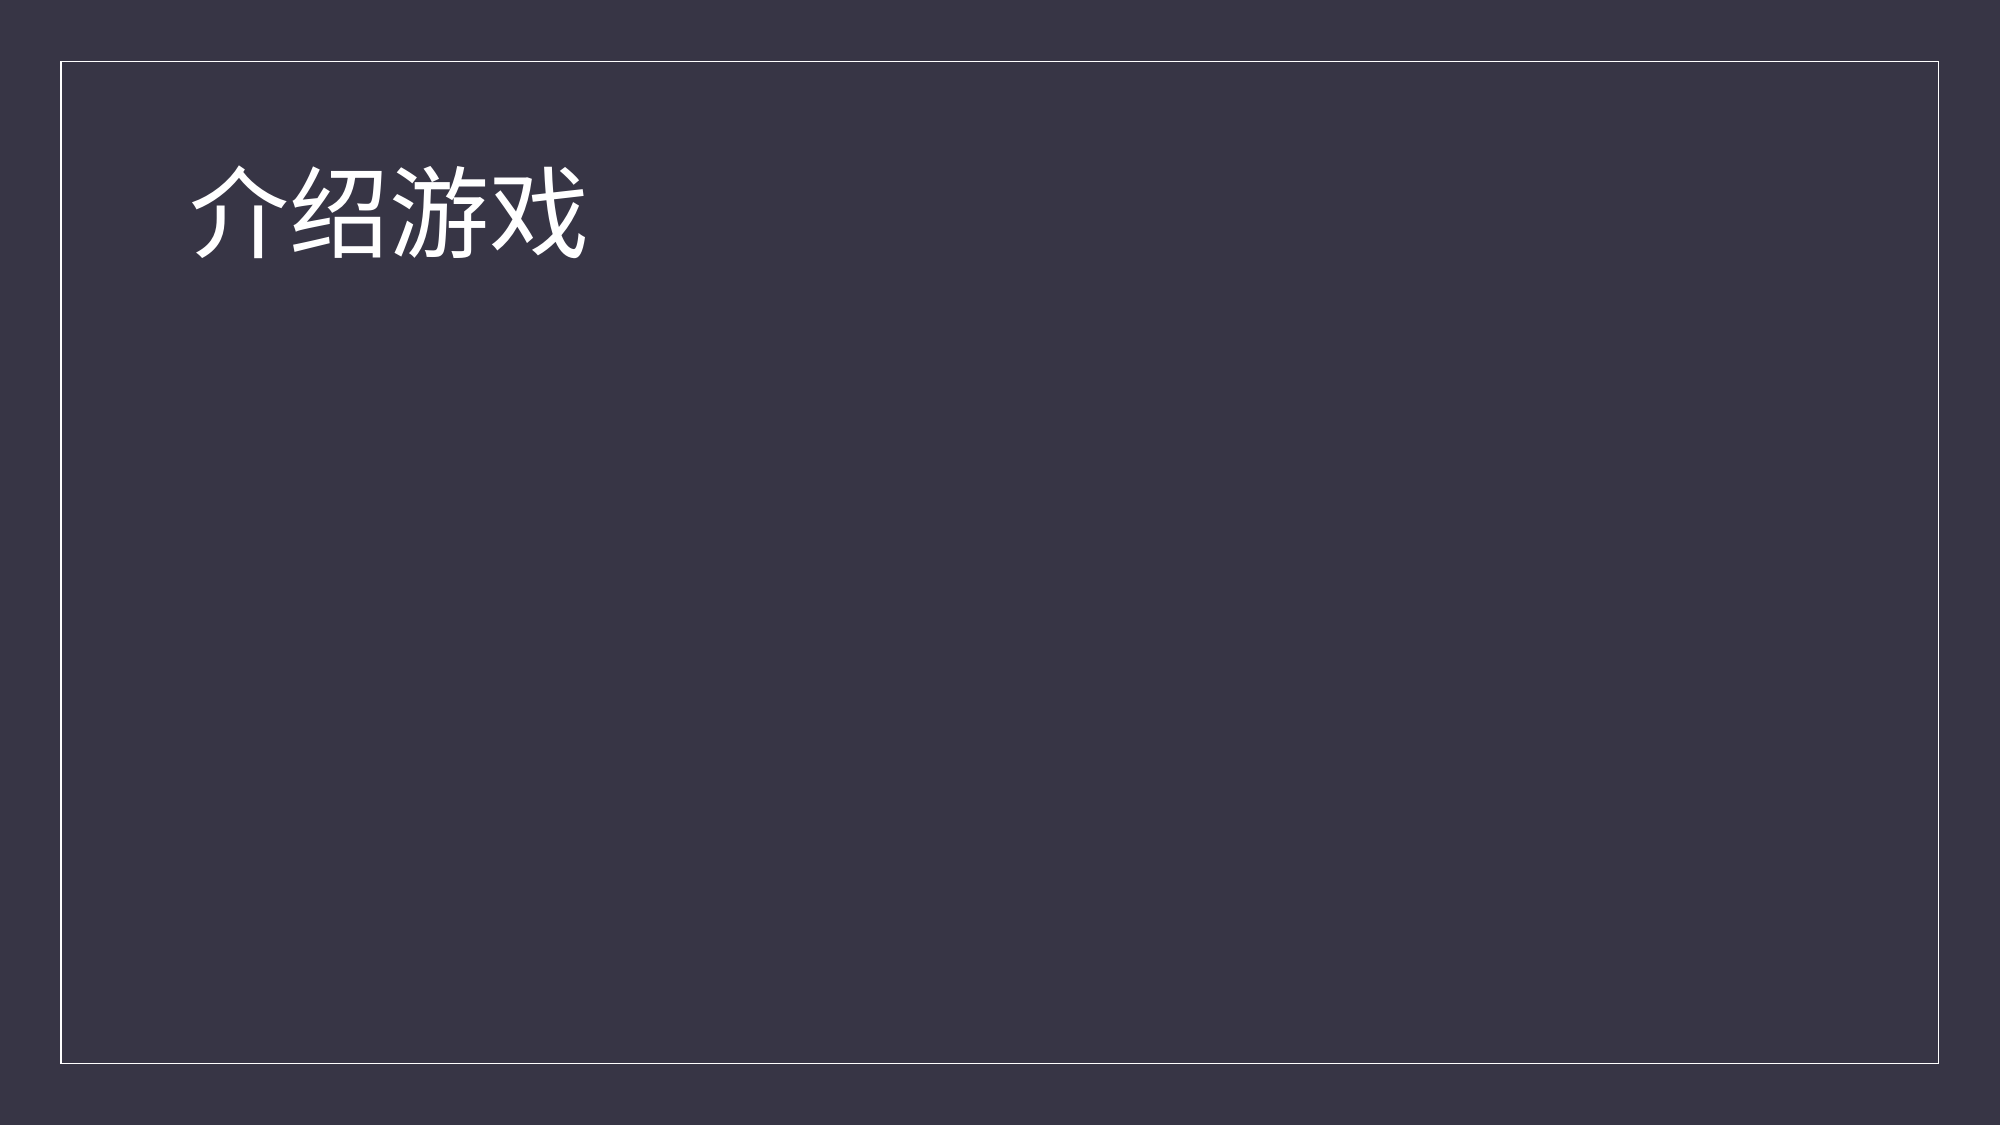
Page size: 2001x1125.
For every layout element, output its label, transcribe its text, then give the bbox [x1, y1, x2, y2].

title 介绍游戏 [174, 105, 1825, 331]
